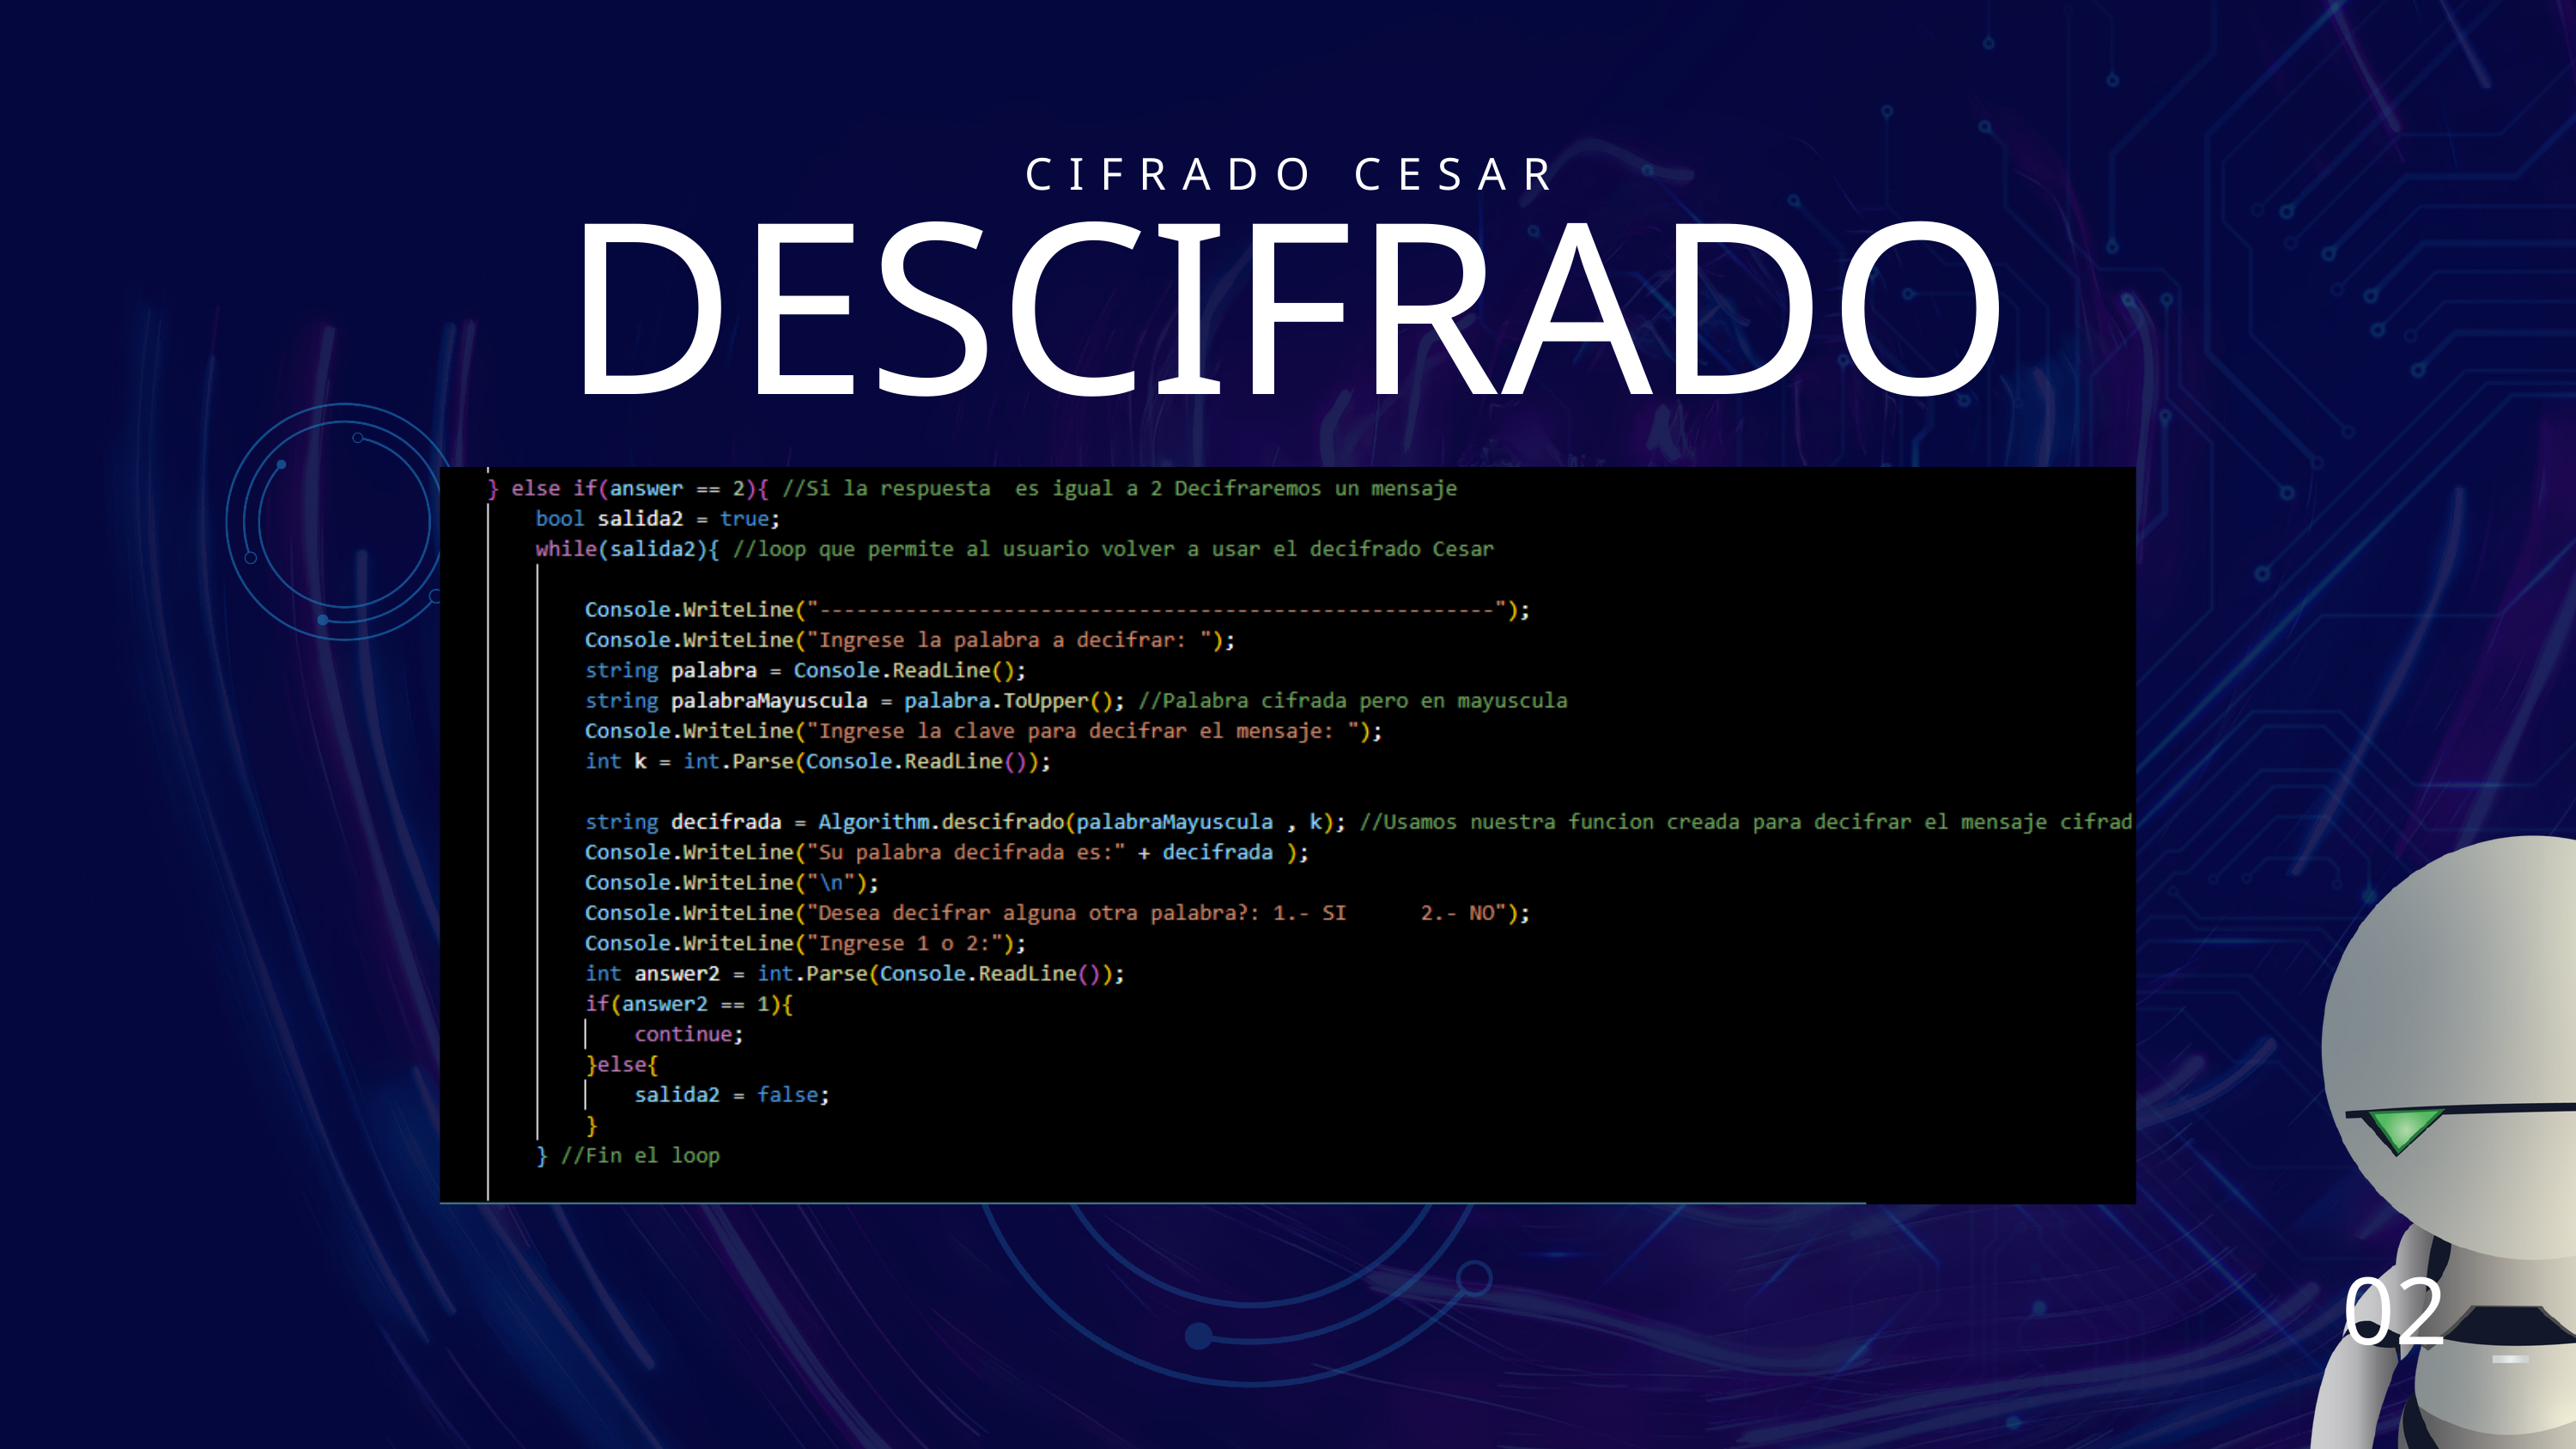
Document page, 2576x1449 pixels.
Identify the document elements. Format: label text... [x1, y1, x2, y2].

text_box [225, 403, 465, 641]
text_box DESCIFRADO [358, 108, 2218, 443]
text_box [2308, 835, 2576, 1449]
text_box [961, 1204, 1543, 1388]
text_box CIFRADO CESAR [757, 136, 1819, 199]
text_box [1470, 0, 2576, 1436]
text_box [0, 0, 2308, 1449]
text_box 02 [2308, 1233, 2482, 1364]
text_box [440, 467, 2136, 1204]
